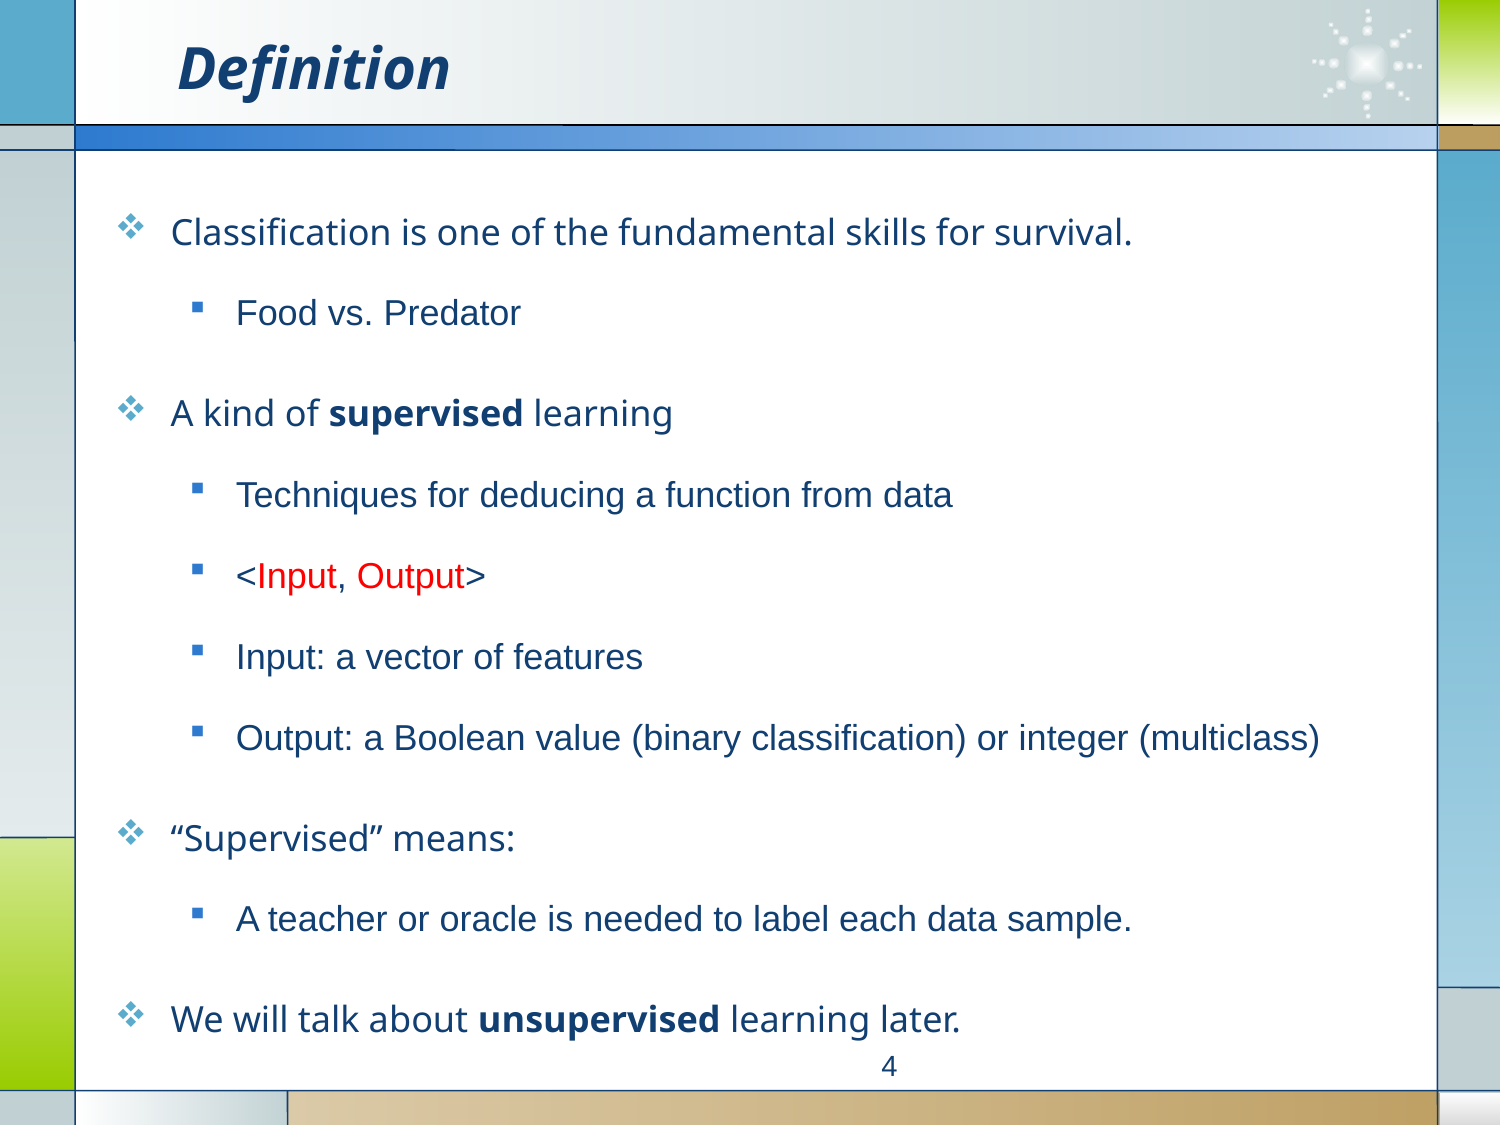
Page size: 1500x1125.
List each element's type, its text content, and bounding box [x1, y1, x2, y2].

slide_number 4 [562, 1039, 913, 1081]
title Definition [162, 19, 1263, 113]
list Classification is one of the fundamental skills for survival. Food vs. Predator A kind of supervised learning Techniques for deducing a function from data <Input, Output> Input: a vector of features Output: a Boolean value (binary classification) or integer (multiclass) “Supervised” means: A teacher or oracle is needed to label each data sample. We will talk about unsupervised learning later. [99, 201, 1417, 1063]
